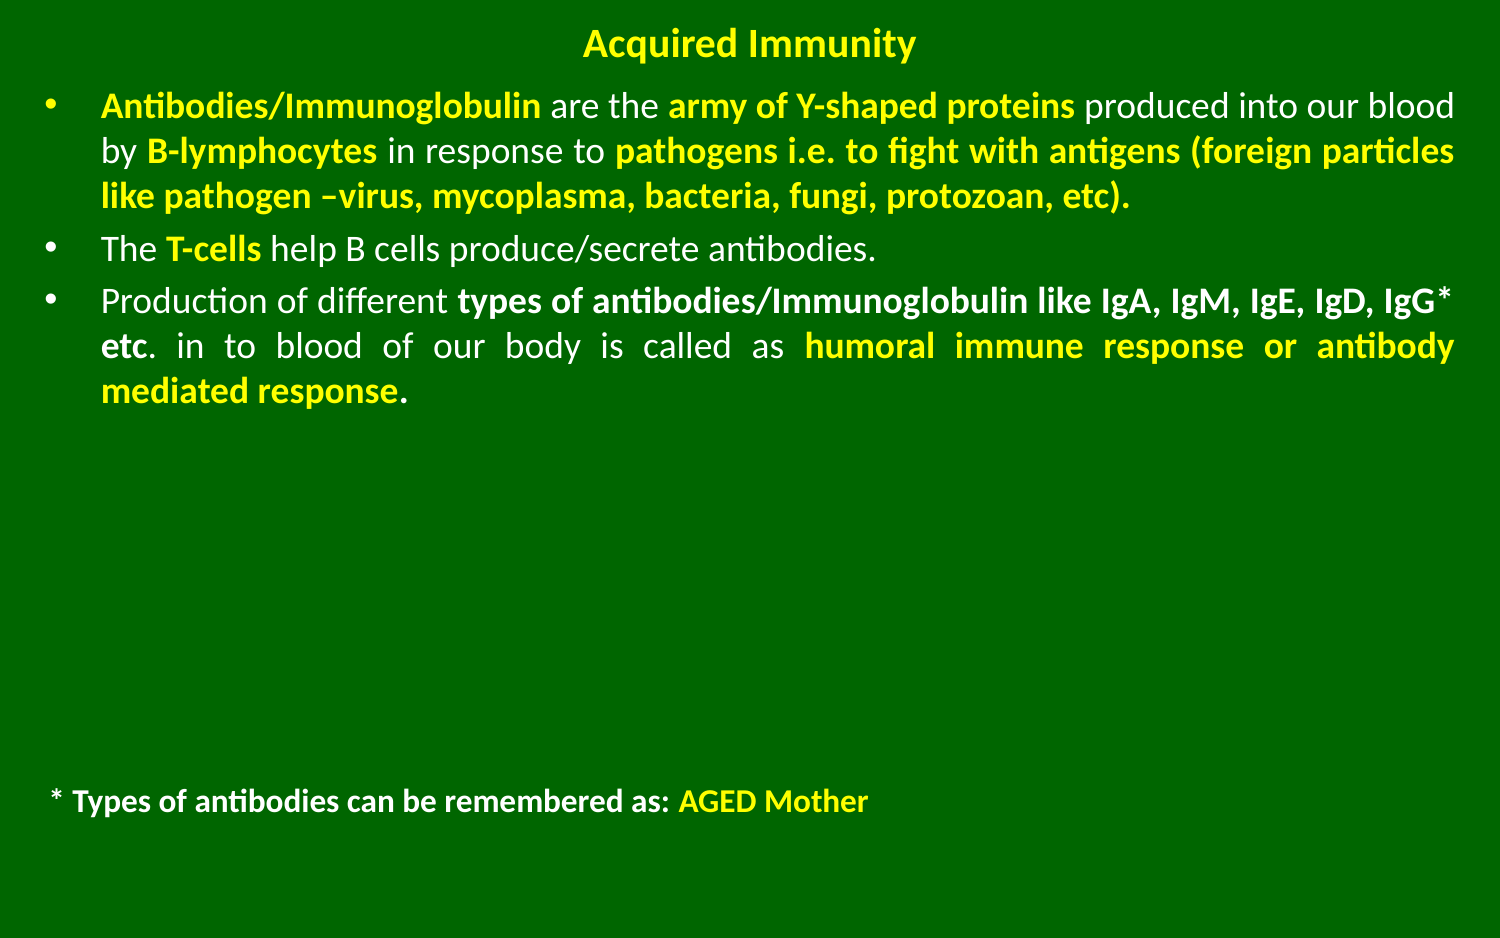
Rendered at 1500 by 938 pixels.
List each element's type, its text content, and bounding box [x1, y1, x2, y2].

title Acquired Immunity [0, 8, 1500, 74]
list Antibodies/Immunoglobulin are the army of Y-shaped proteins produced into our blood by B-lymphocytes in response to pathogens i.e. to fight with antigens (foreign particles like pathogen –virus, mycoplasma, bacteria, fungi, protozoan, etc). The T-cells help B cells produce/secrete antibodies. Production of different types of antibodies/Immunoglobulin like IgA, IgM, IgE, IgD, IgG* etc. in to blood of our body is called as humoral immune response or antibody mediated response. [29, 73, 1471, 737]
text_box * Types of antibodies can be remembered as: AGED Mother [33, 771, 884, 827]
